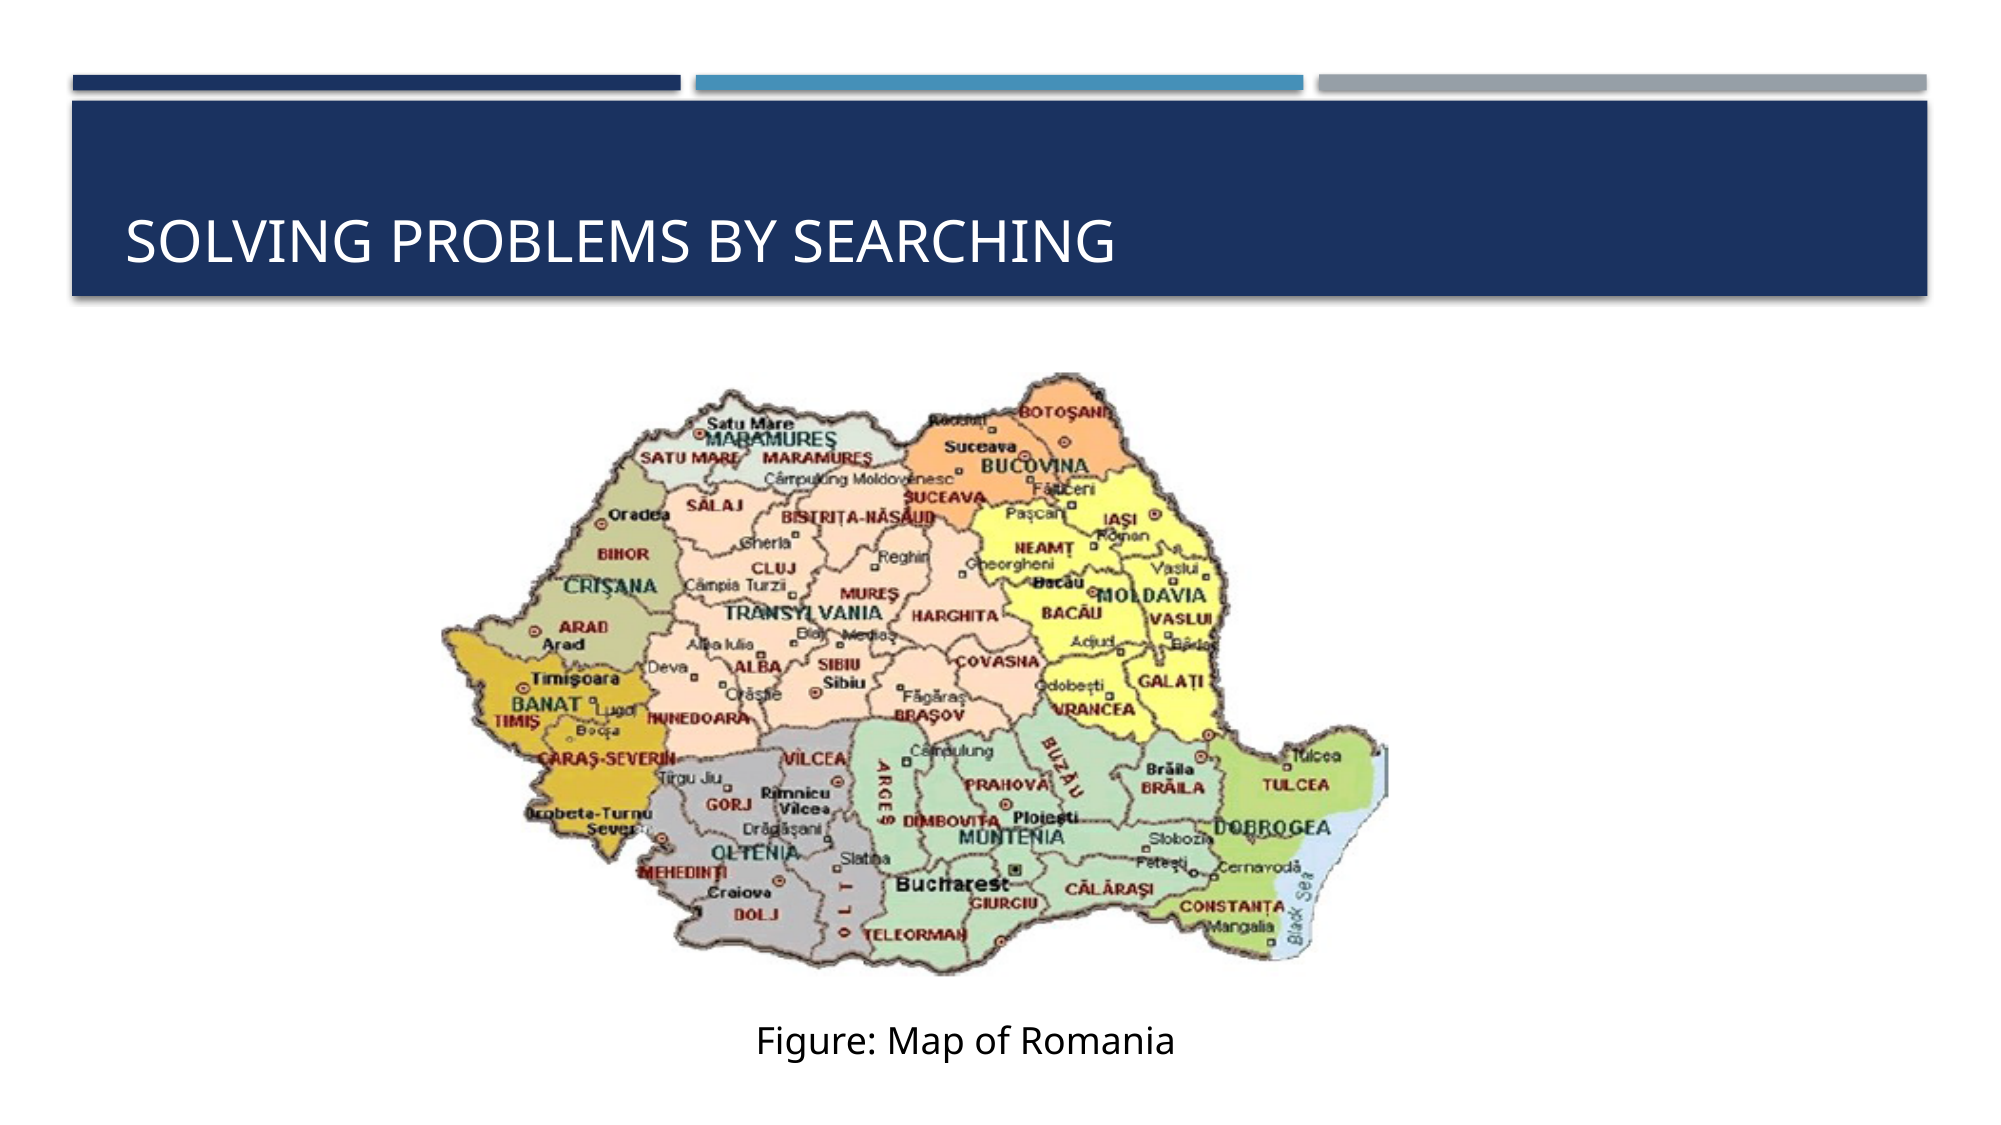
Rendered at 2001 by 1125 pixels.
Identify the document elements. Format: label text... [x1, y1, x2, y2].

title Solving problems by searching [95, 115, 1905, 282]
text_box Figure: Map of Romania [740, 1009, 1191, 1070]
picture [361, 361, 1463, 986]
